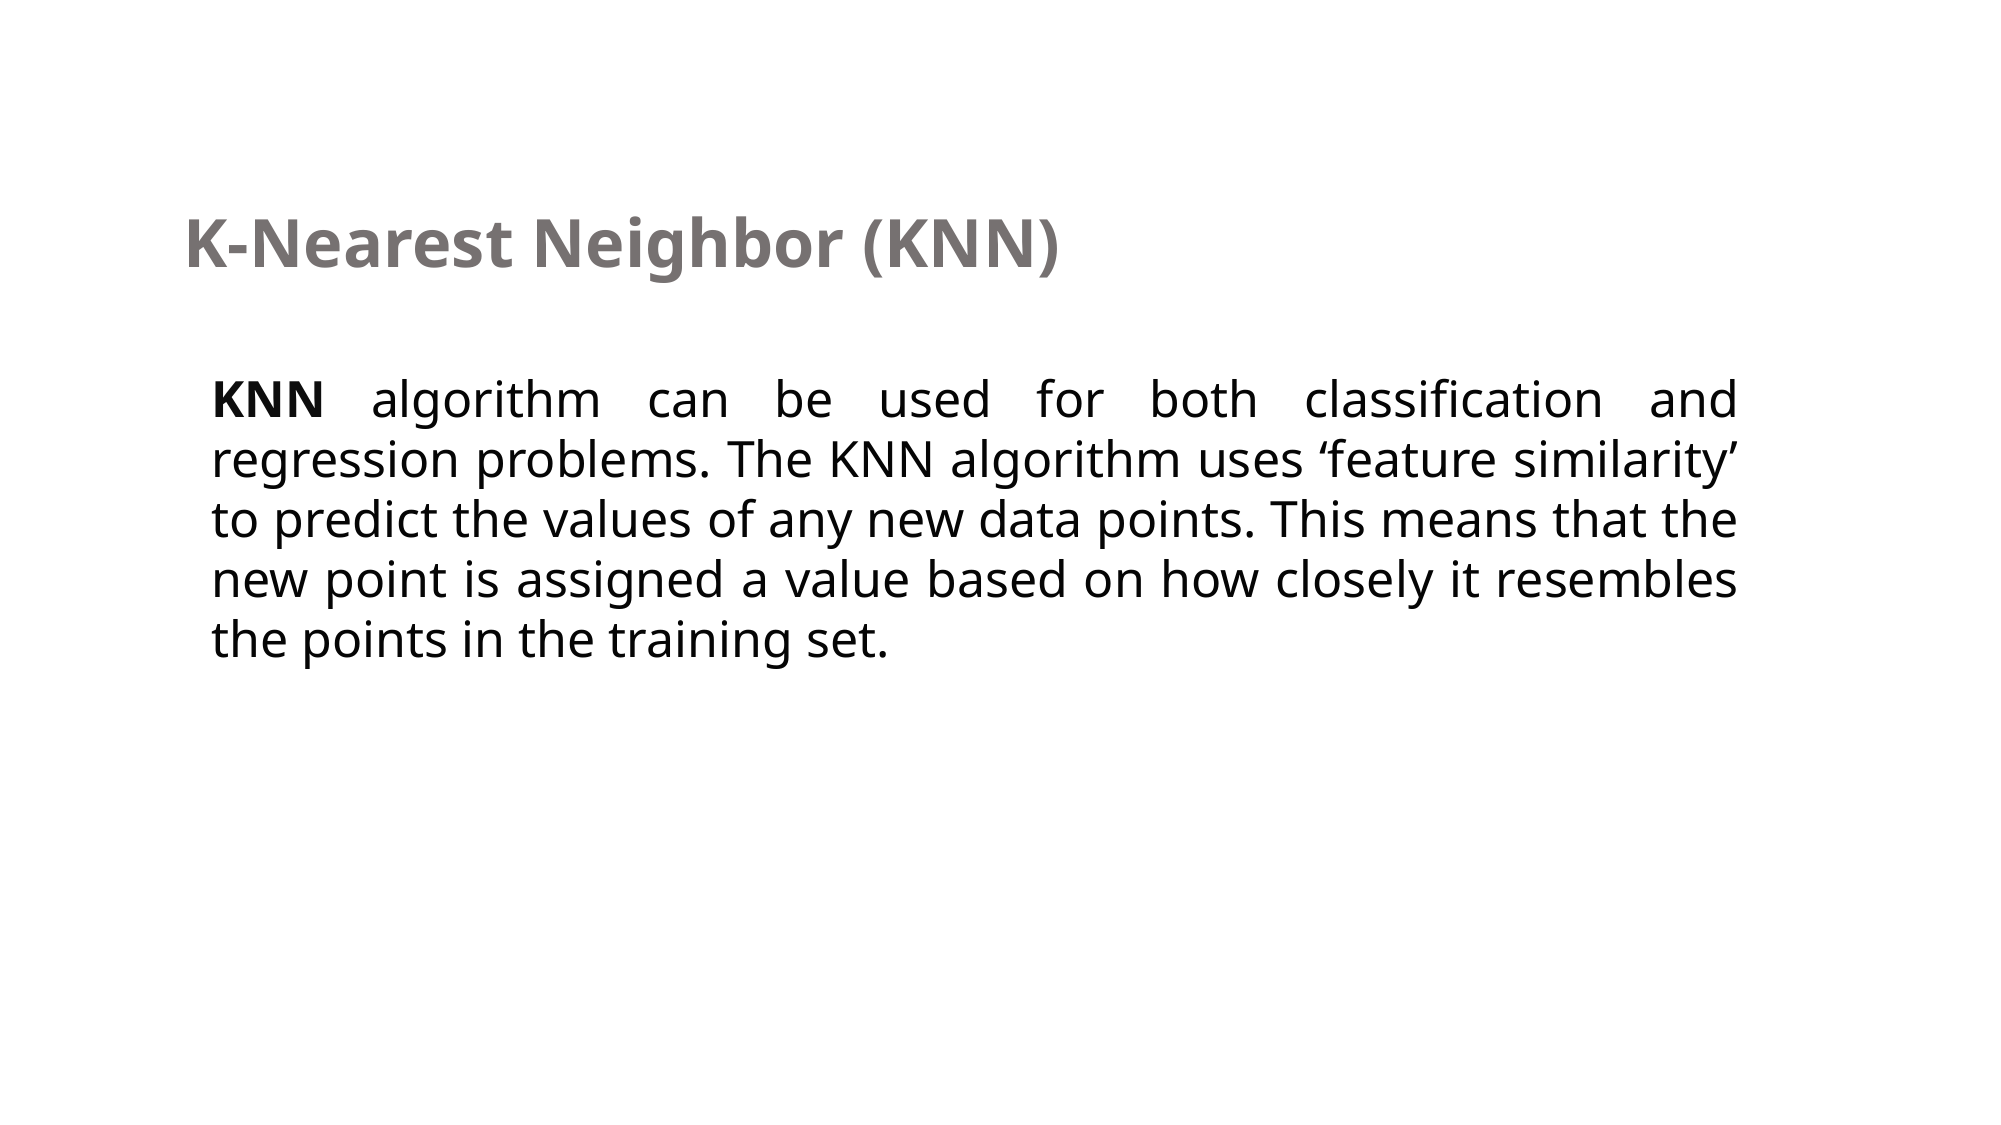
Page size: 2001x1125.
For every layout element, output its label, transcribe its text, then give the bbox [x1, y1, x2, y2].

text_box KNN algorithm can be used for both classification and regression problems. The KNN algorithm uses ‘feature similarity’ to predict the values of any new data points. This means that the new point is assigned a value based on how closely it resembles the points in the training set. [196, 360, 1755, 675]
text_box K-Nearest Neighbor (KNN) [168, 193, 1451, 289]
